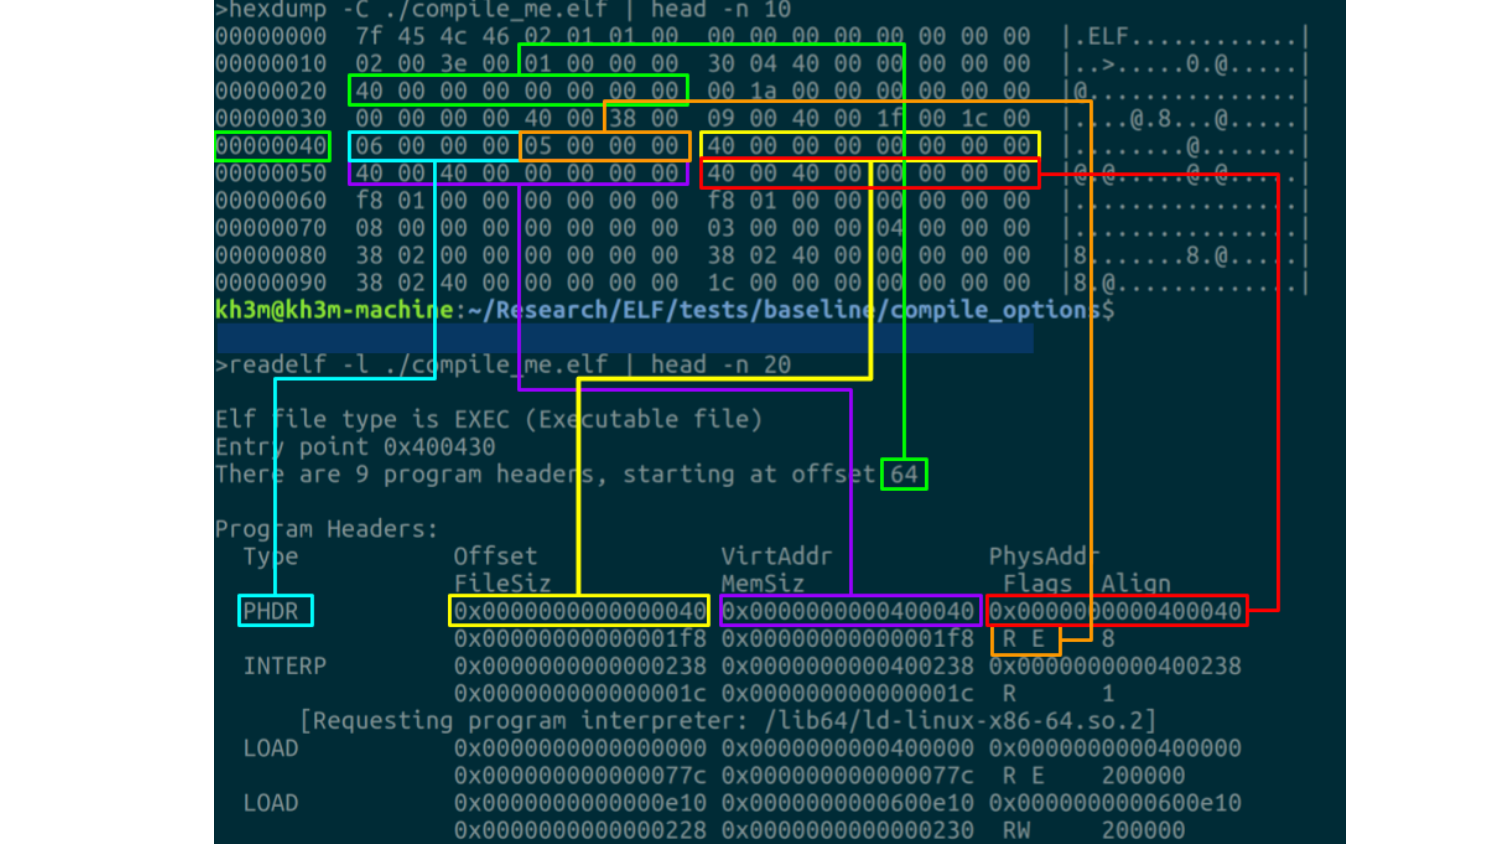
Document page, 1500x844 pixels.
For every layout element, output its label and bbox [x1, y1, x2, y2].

picture [287, 523, 312, 537]
picture [286, 359, 298, 373]
picture [357, 27, 368, 44]
picture [214, 131, 331, 182]
picture [1004, 660, 1016, 674]
picture [722, 738, 735, 757]
picture [751, 821, 932, 839]
picture [232, 523, 241, 537]
picture [864, 709, 875, 729]
picture [244, 547, 256, 564]
picture [991, 547, 1002, 565]
picture [1018, 551, 1030, 569]
picture [1064, 216, 1068, 268]
picture [709, 468, 734, 487]
picture [511, 18, 524, 22]
picture [822, 463, 834, 483]
picture [273, 0, 283, 17]
picture [906, 709, 917, 729]
picture [919, 273, 945, 292]
picture [258, 657, 269, 674]
picture [1104, 821, 1114, 838]
picture [934, 766, 945, 784]
picture [668, 468, 677, 483]
picture [273, 190, 298, 209]
picture [766, 0, 776, 17]
picture [385, 468, 397, 487]
picture [1215, 54, 1228, 76]
picture [400, 468, 410, 483]
picture [1032, 299, 1086, 318]
picture [399, 441, 410, 455]
picture [793, 468, 805, 483]
picture [526, 547, 537, 565]
picture [1116, 766, 1184, 784]
picture [414, 245, 424, 264]
picture [315, 27, 326, 45]
picture [273, 54, 298, 72]
picture [258, 738, 298, 757]
picture [990, 715, 1002, 729]
picture [527, 715, 537, 729]
picture [413, 468, 438, 487]
picture [427, 3, 453, 17]
picture [470, 797, 481, 811]
picture [357, 715, 383, 729]
picture [400, 523, 410, 537]
picture [483, 766, 509, 784]
picture [216, 26, 227, 45]
picture [793, 709, 805, 729]
picture [301, 656, 311, 674]
picture [358, 245, 368, 264]
picture [694, 687, 706, 702]
picture [343, 410, 353, 428]
picture [1117, 27, 1128, 44]
picture [260, 468, 269, 483]
picture [1074, 245, 1086, 264]
picture [722, 766, 748, 784]
picture [399, 27, 410, 44]
picture [737, 797, 748, 811]
picture [230, 27, 270, 45]
picture [1215, 108, 1228, 131]
picture [483, 793, 509, 811]
picture [273, 273, 298, 291]
picture [779, 709, 790, 729]
picture [864, 465, 875, 483]
picture [260, 441, 269, 455]
picture [582, 709, 593, 729]
picture [216, 26, 1280, 675]
picture [628, 0, 632, 22]
picture [737, 3, 748, 17]
picture [455, 547, 468, 565]
picture [244, 3, 256, 17]
picture [1103, 59, 1115, 70]
picture [753, 408, 761, 432]
picture [216, 218, 227, 237]
picture [470, 742, 481, 756]
picture [1216, 656, 1241, 675]
picture [315, 108, 326, 127]
picture [1104, 684, 1114, 702]
picture [485, 715, 494, 729]
picture [358, 189, 369, 209]
picture [259, 359, 269, 373]
picture [372, 413, 397, 432]
picture [554, 715, 566, 729]
picture [230, 54, 270, 72]
picture [315, 218, 326, 236]
picture [315, 413, 326, 428]
picture [413, 3, 424, 17]
picture [1064, 188, 1068, 213]
picture [245, 408, 256, 428]
picture [230, 190, 270, 209]
picture [371, 273, 382, 292]
picture [611, 711, 622, 729]
picture [217, 410, 228, 428]
picture [498, 463, 509, 483]
picture [470, 715, 481, 733]
picture [231, 463, 241, 483]
picture [668, 715, 678, 729]
picture [695, 463, 706, 483]
picture [599, 478, 605, 486]
picture [934, 715, 945, 729]
picture [301, 191, 312, 209]
picture [751, 766, 932, 784]
picture [244, 359, 256, 373]
picture [357, 437, 368, 455]
picture [512, 551, 523, 565]
picture [567, 3, 580, 17]
picture [680, 715, 692, 729]
picture [470, 545, 482, 565]
picture [1104, 766, 1114, 784]
picture [948, 766, 960, 784]
picture [315, 190, 326, 209]
picture [414, 273, 424, 291]
picture [399, 245, 411, 264]
picture [1064, 24, 1068, 49]
picture [554, 683, 678, 702]
picture [456, 3, 467, 22]
picture [934, 821, 945, 838]
picture [850, 709, 860, 733]
picture [695, 408, 707, 428]
picture [653, 715, 664, 733]
picture [301, 441, 326, 459]
picture [554, 738, 706, 757]
picture [625, 468, 635, 483]
picture [1005, 545, 1016, 565]
picture [1187, 136, 1199, 158]
picture [1216, 794, 1226, 811]
picture [722, 793, 735, 811]
picture [273, 656, 284, 674]
picture [948, 298, 960, 318]
picture [695, 821, 706, 839]
picture [751, 683, 945, 702]
picture [301, 245, 312, 264]
picture [949, 656, 974, 675]
picture [328, 520, 354, 537]
picture [639, 465, 650, 483]
picture [287, 656, 298, 674]
picture [1104, 27, 1115, 44]
picture [752, 551, 762, 565]
picture [751, 738, 945, 757]
picture [301, 108, 311, 127]
picture [990, 738, 1002, 757]
picture [258, 793, 298, 811]
picture [528, 408, 535, 432]
picture [1064, 271, 1068, 295]
picture [372, 24, 383, 44]
picture [639, 715, 649, 729]
picture [949, 794, 959, 811]
picture [1202, 656, 1213, 674]
picture [512, 793, 551, 811]
picture [413, 437, 467, 456]
picture [766, 709, 776, 733]
picture [766, 465, 776, 483]
picture [1004, 245, 1030, 264]
picture [709, 408, 720, 428]
picture [315, 656, 326, 674]
picture [667, 821, 678, 838]
picture [554, 468, 566, 483]
picture [442, 468, 452, 483]
picture [962, 770, 973, 784]
picture [990, 793, 1002, 811]
picture [328, 468, 340, 483]
picture [639, 408, 650, 428]
picture [949, 684, 959, 702]
picture [315, 81, 326, 100]
picture [287, 408, 298, 428]
picture [385, 437, 397, 456]
picture [216, 81, 227, 100]
picture [709, 715, 721, 729]
picture [877, 709, 889, 729]
picture [681, 766, 692, 784]
picture [934, 656, 945, 674]
picture [371, 218, 382, 237]
picture [273, 26, 312, 45]
picture [737, 414, 748, 428]
picture [399, 273, 411, 292]
picture [666, 414, 678, 428]
picture [624, 413, 636, 428]
picture [919, 54, 945, 73]
picture [1018, 793, 1213, 811]
picture [470, 770, 481, 784]
picture [682, 684, 692, 702]
picture [920, 709, 931, 729]
picture [315, 54, 326, 72]
picture [737, 660, 748, 674]
picture [231, 408, 241, 428]
picture [315, 711, 326, 729]
picture [751, 468, 762, 483]
picture [245, 739, 255, 757]
picture [470, 437, 495, 456]
picture [487, 0, 495, 17]
picture [483, 821, 509, 839]
picture [217, 360, 227, 371]
picture [1130, 108, 1143, 131]
picture [470, 660, 481, 674]
picture [273, 81, 298, 100]
picture [512, 766, 551, 784]
picture [455, 684, 467, 702]
picture [386, 715, 396, 729]
picture [216, 190, 227, 209]
picture [1004, 711, 1030, 729]
picture [961, 793, 974, 811]
picture [1004, 273, 1030, 291]
picture [682, 794, 691, 811]
picture [681, 821, 692, 838]
picture [400, 0, 409, 21]
picture [244, 523, 269, 542]
picture [525, 3, 551, 17]
picture [470, 688, 481, 702]
picture [217, 4, 227, 15]
picture [244, 468, 256, 483]
picture [512, 821, 551, 839]
picture [230, 245, 270, 264]
picture [216, 54, 227, 73]
picture [216, 464, 227, 483]
picture [455, 821, 467, 839]
picture [681, 656, 706, 675]
picture [751, 793, 945, 811]
picture [428, 413, 438, 428]
picture [1159, 108, 1171, 127]
picture [1089, 715, 1100, 729]
picture [1046, 711, 1073, 729]
picture [751, 656, 932, 675]
picture [722, 656, 735, 675]
picture [554, 766, 664, 784]
picture [246, 656, 254, 674]
picture [541, 410, 565, 428]
picture [737, 825, 748, 838]
picture [470, 825, 481, 838]
picture [301, 81, 311, 100]
picture [357, 218, 368, 237]
picture [301, 468, 311, 483]
picture [456, 468, 482, 483]
picture [653, 408, 664, 428]
picture [455, 766, 467, 784]
picture [273, 246, 298, 264]
picture [315, 3, 326, 22]
picture [483, 683, 509, 702]
picture [484, 410, 495, 428]
picture [273, 218, 298, 236]
picture [1004, 797, 1016, 811]
picture [303, 708, 310, 733]
picture [232, 359, 241, 373]
picture [667, 766, 678, 784]
picture [301, 273, 312, 291]
picture [919, 218, 945, 236]
picture [597, 715, 607, 729]
picture [948, 738, 974, 757]
picture [597, 414, 607, 428]
picture [483, 27, 509, 45]
picture [949, 821, 974, 839]
picture [497, 410, 509, 428]
picture [722, 683, 748, 702]
picture [231, 441, 241, 455]
picture [808, 709, 847, 729]
picture [1004, 821, 1031, 838]
picture [455, 738, 467, 757]
picture [441, 27, 466, 44]
picture [216, 245, 227, 264]
picture [230, 81, 270, 100]
picture [1102, 715, 1115, 729]
picture [1131, 711, 1142, 729]
picture [836, 468, 846, 483]
picture [681, 0, 706, 17]
picture [737, 743, 748, 756]
picture [1004, 738, 1241, 757]
picture [695, 711, 706, 729]
picture [919, 245, 945, 264]
picture [301, 408, 311, 428]
picture [357, 464, 368, 483]
picture [961, 273, 988, 291]
picture [554, 821, 664, 839]
picture [694, 793, 706, 811]
picture [231, 0, 241, 17]
picture [611, 410, 621, 428]
picture [413, 709, 424, 729]
picture [230, 218, 270, 236]
picture [540, 715, 551, 729]
picture [722, 545, 748, 565]
picture [667, 656, 678, 674]
picture [624, 715, 636, 729]
picture [779, 0, 791, 18]
picture [1004, 54, 1030, 72]
picture [823, 551, 832, 565]
picture [357, 414, 368, 432]
picture [961, 245, 988, 264]
picture [1116, 821, 1184, 839]
picture [357, 518, 382, 537]
picture [1004, 27, 1030, 45]
picture [328, 715, 354, 733]
picture [216, 273, 227, 292]
picture [484, 545, 496, 565]
picture [948, 715, 959, 729]
picture [217, 520, 227, 537]
picture [230, 273, 270, 291]
picture [371, 190, 382, 209]
picture [230, 108, 270, 127]
picture [258, 551, 269, 569]
picture [724, 715, 734, 729]
picture [554, 656, 664, 675]
picture [808, 463, 820, 483]
picture [766, 545, 819, 565]
picture [399, 218, 425, 236]
picture [329, 435, 340, 455]
picture [919, 27, 945, 45]
picture [455, 656, 467, 675]
picture [554, 793, 678, 811]
picture [961, 54, 988, 72]
picture [962, 715, 974, 729]
picture [414, 27, 424, 45]
picture [653, 468, 664, 483]
picture [217, 437, 227, 456]
picture [497, 715, 509, 729]
picture [245, 794, 255, 811]
picture [300, 3, 312, 17]
picture [1004, 218, 1030, 236]
picture [399, 190, 411, 209]
picture [316, 468, 325, 483]
picture [962, 298, 988, 318]
picture [470, 633, 481, 646]
picture [1074, 273, 1086, 292]
picture [455, 793, 467, 811]
picture [1187, 54, 1199, 72]
picture [1089, 27, 1100, 44]
picture [653, 0, 678, 17]
picture [681, 465, 692, 483]
picture [427, 715, 452, 733]
picture [586, 0, 593, 17]
picture [302, 54, 311, 72]
picture [385, 523, 397, 537]
picture [961, 218, 988, 236]
picture [512, 738, 551, 757]
picture [1033, 766, 1044, 784]
picture [498, 551, 509, 565]
picture [400, 711, 410, 729]
picture [245, 437, 255, 455]
picture [961, 687, 973, 702]
picture [668, 630, 678, 646]
picture [695, 770, 706, 784]
picture [414, 408, 424, 428]
picture [357, 0, 368, 18]
picture [722, 821, 735, 839]
picture [497, 359, 509, 373]
picture [358, 273, 368, 292]
picture [456, 359, 467, 377]
picture [259, 3, 269, 17]
picture [497, 3, 509, 17]
picture [456, 410, 481, 428]
picture [1147, 708, 1154, 733]
picture [273, 108, 298, 127]
picture [512, 683, 551, 702]
picture [1064, 52, 1068, 76]
picture [512, 656, 551, 675]
picture [512, 715, 523, 733]
picture [512, 468, 523, 483]
picture [526, 463, 551, 483]
picture [315, 245, 326, 264]
picture [723, 408, 734, 428]
picture [1004, 684, 1016, 702]
picture [414, 523, 424, 537]
picture [470, 0, 481, 17]
picture [483, 656, 509, 675]
picture [961, 27, 988, 45]
picture [343, 441, 354, 455]
picture [371, 245, 382, 264]
picture [1033, 545, 1086, 565]
picture [483, 738, 509, 757]
picture [315, 273, 326, 291]
picture [301, 219, 312, 236]
picture [287, 3, 297, 17]
picture [414, 191, 424, 209]
picture [1229, 793, 1241, 811]
picture [216, 108, 227, 127]
picture [597, 0, 607, 17]
picture [1004, 766, 1016, 784]
